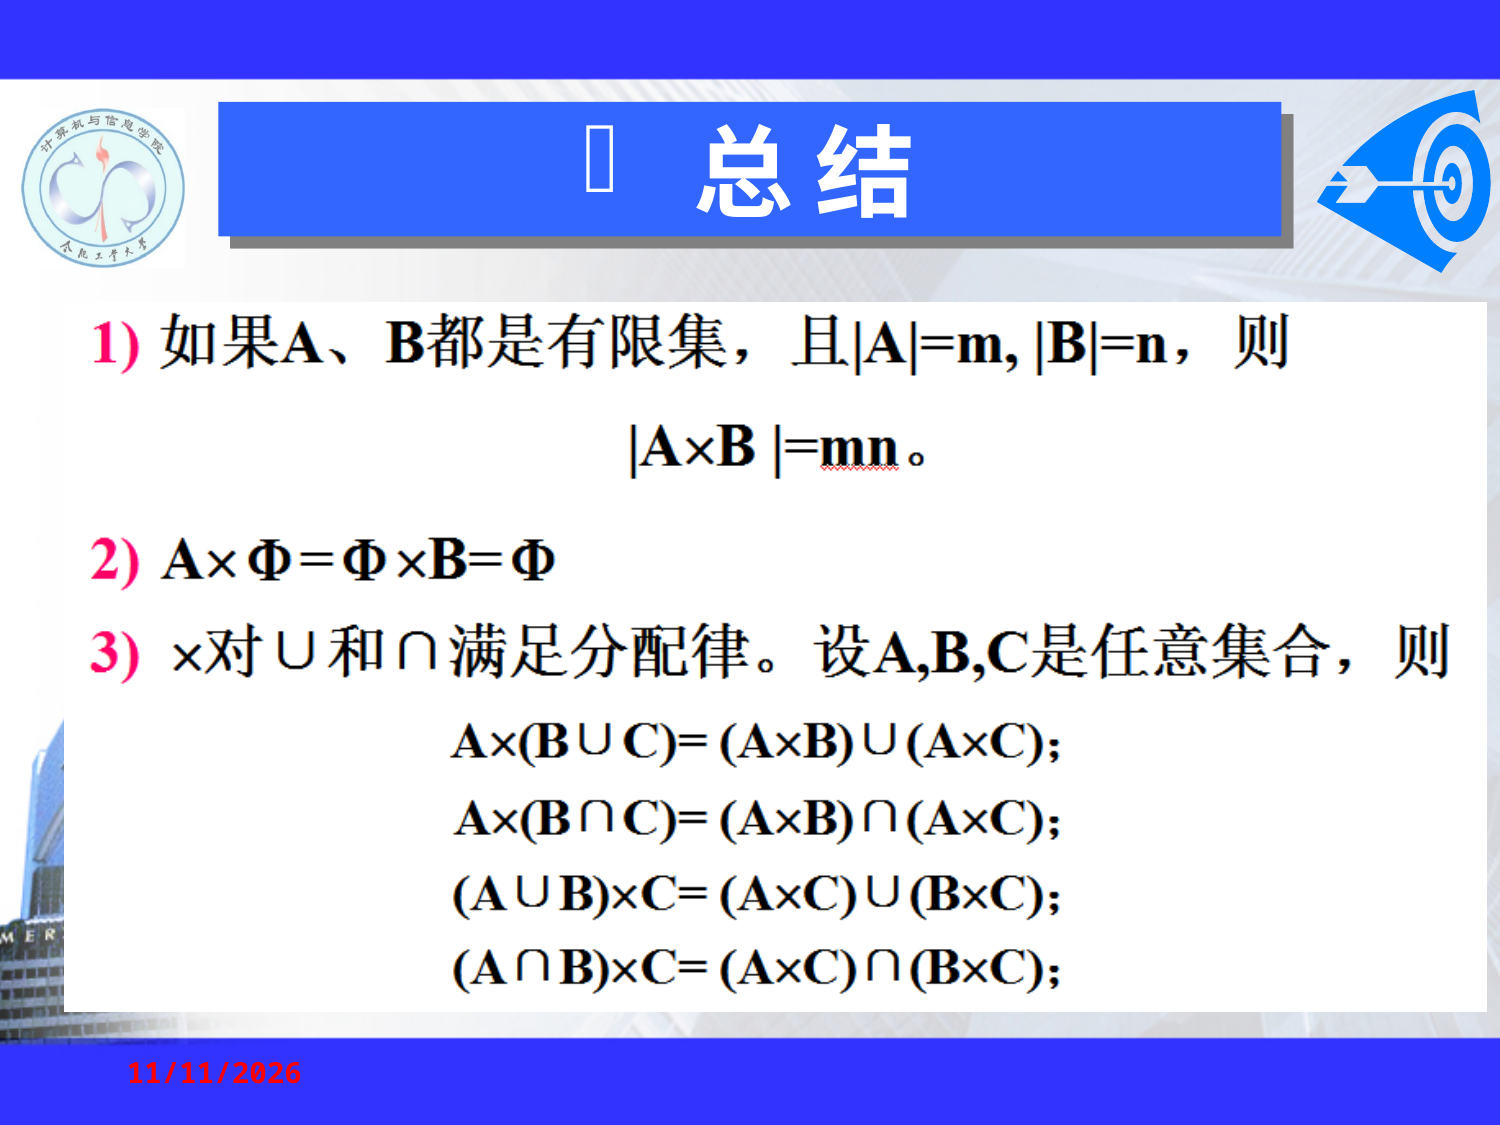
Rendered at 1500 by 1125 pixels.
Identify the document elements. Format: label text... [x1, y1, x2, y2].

text_box 总 结 [218, 101, 1282, 237]
picture [0, 0, 1500, 1125]
text_box 2020/9/7 [112, 1046, 425, 1122]
